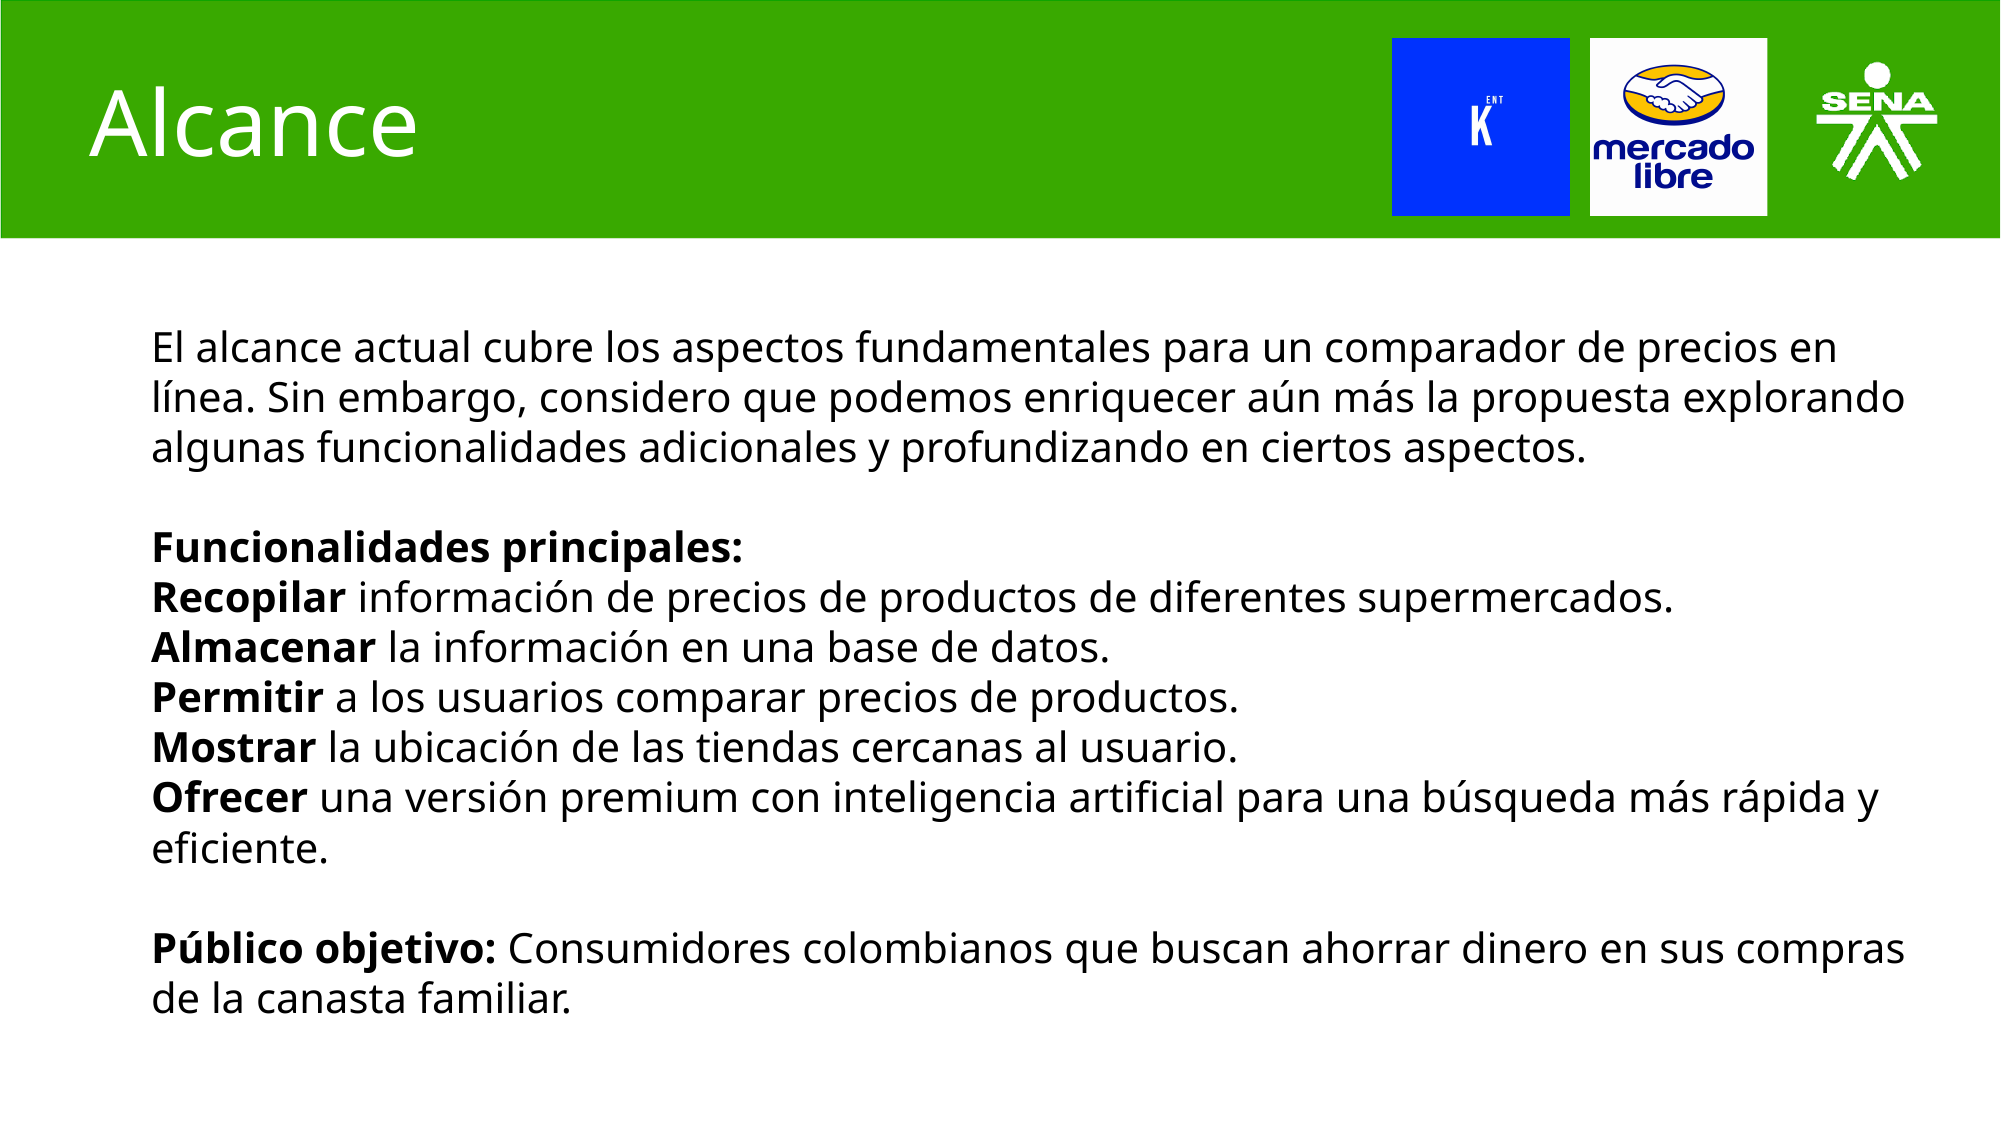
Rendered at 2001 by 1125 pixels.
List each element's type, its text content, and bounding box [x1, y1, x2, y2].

title Alcance [74, 18, 1800, 236]
text_box El alcance actual cubre los aspectos fundamentales para un comparador de precios en línea. Sin embargo, considero que podemos enriquecer aún más la propuesta explorando algunas funcionalidades adicionales y profundizando en ciertos aspectos. Funcionalidades principales: Recopilar información de precios de productos de diferentes supermercados. Almacenar la información en una base de datos. Permitir a los usuarios comparar precios de productos. Mostrar la ubicación de las tiendas cercanas al usuario. Ofrecer una versión premium con inteligencia artificial para una búsqueda más rápida y eficiente. Público objetivo: Consumidores colombianos que buscan ahorrar dinero en sus compras de la canasta familiar. [61, 238, 1939, 1109]
picture [0, 0, 2001, 1125]
